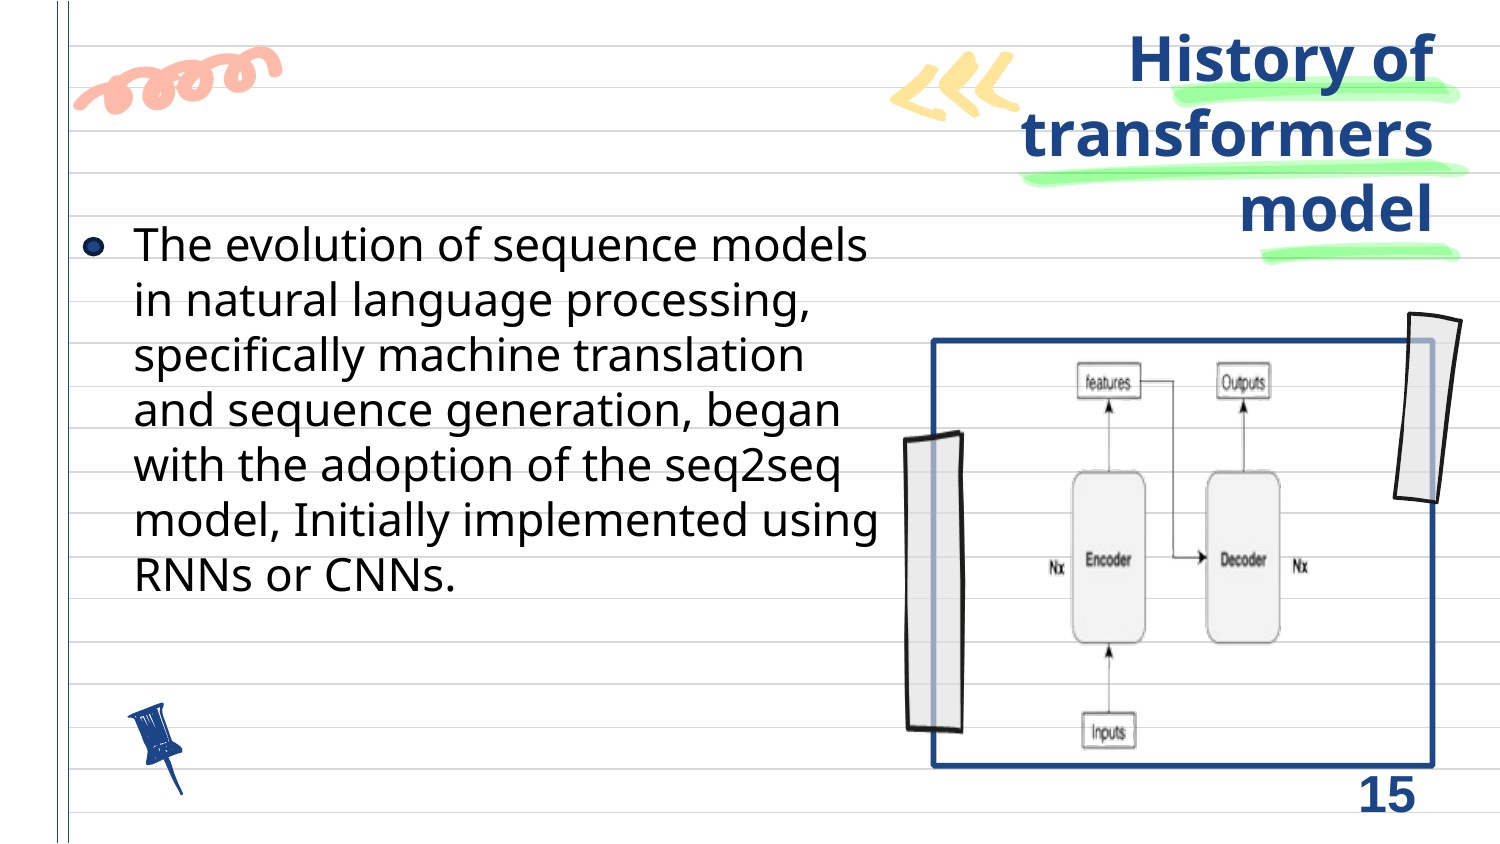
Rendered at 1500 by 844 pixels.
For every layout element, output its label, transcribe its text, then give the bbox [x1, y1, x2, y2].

text_box [82, 236, 105, 257]
title History of transformers model [900, 19, 1435, 239]
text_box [1011, 158, 1471, 189]
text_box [1165, 72, 1462, 114]
picture [901, 343, 1430, 764]
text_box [1256, 239, 1462, 269]
text_box [169, 773, 183, 796]
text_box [886, 51, 1020, 121]
text_box 15 [1343, 753, 1448, 831]
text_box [1392, 311, 1464, 505]
subtitle The evolution of sequence models in natural language processing, specifically machine translation and sequence generation, began with the adoption of the seq2seq model, Initially implemented using RNNs or CNNs. [118, 200, 901, 773]
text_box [69, 60, 283, 107]
